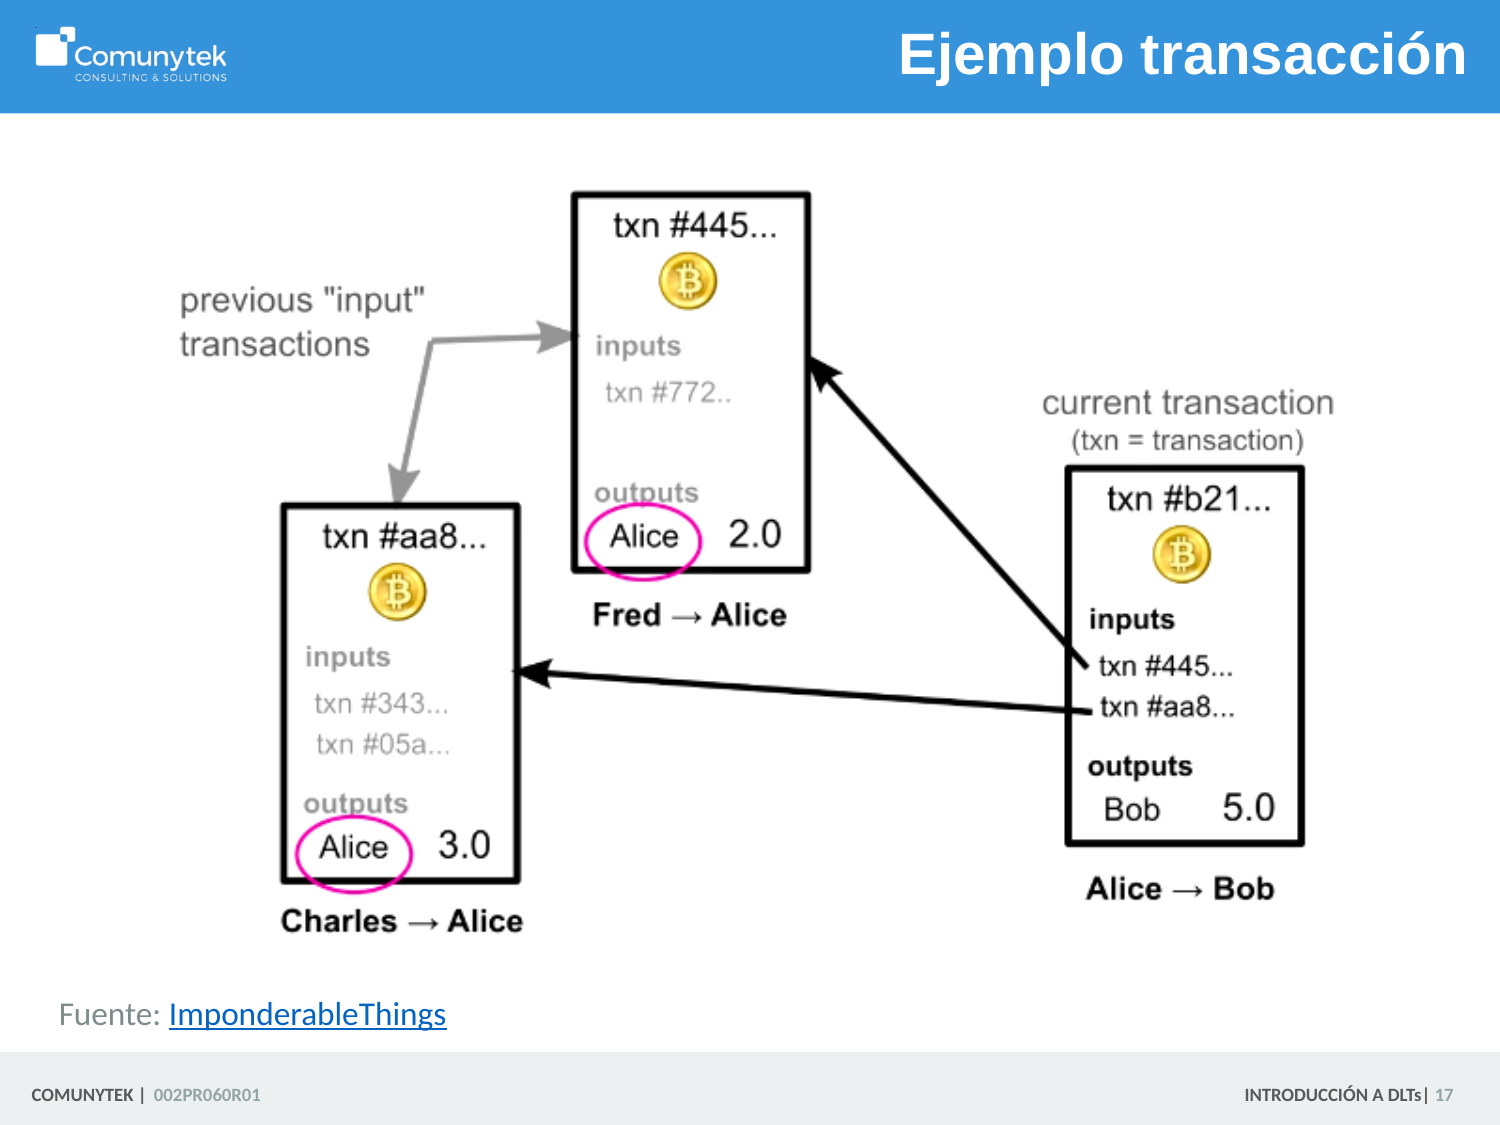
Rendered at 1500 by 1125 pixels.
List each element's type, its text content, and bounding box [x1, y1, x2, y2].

footer 17 [1430, 1070, 1484, 1118]
title Ejemplo transacción [606, 1, 1484, 110]
text_box Fuente: ImponderableThings [43, 984, 462, 1040]
picture [165, 185, 1343, 951]
picture [35, 26, 227, 82]
